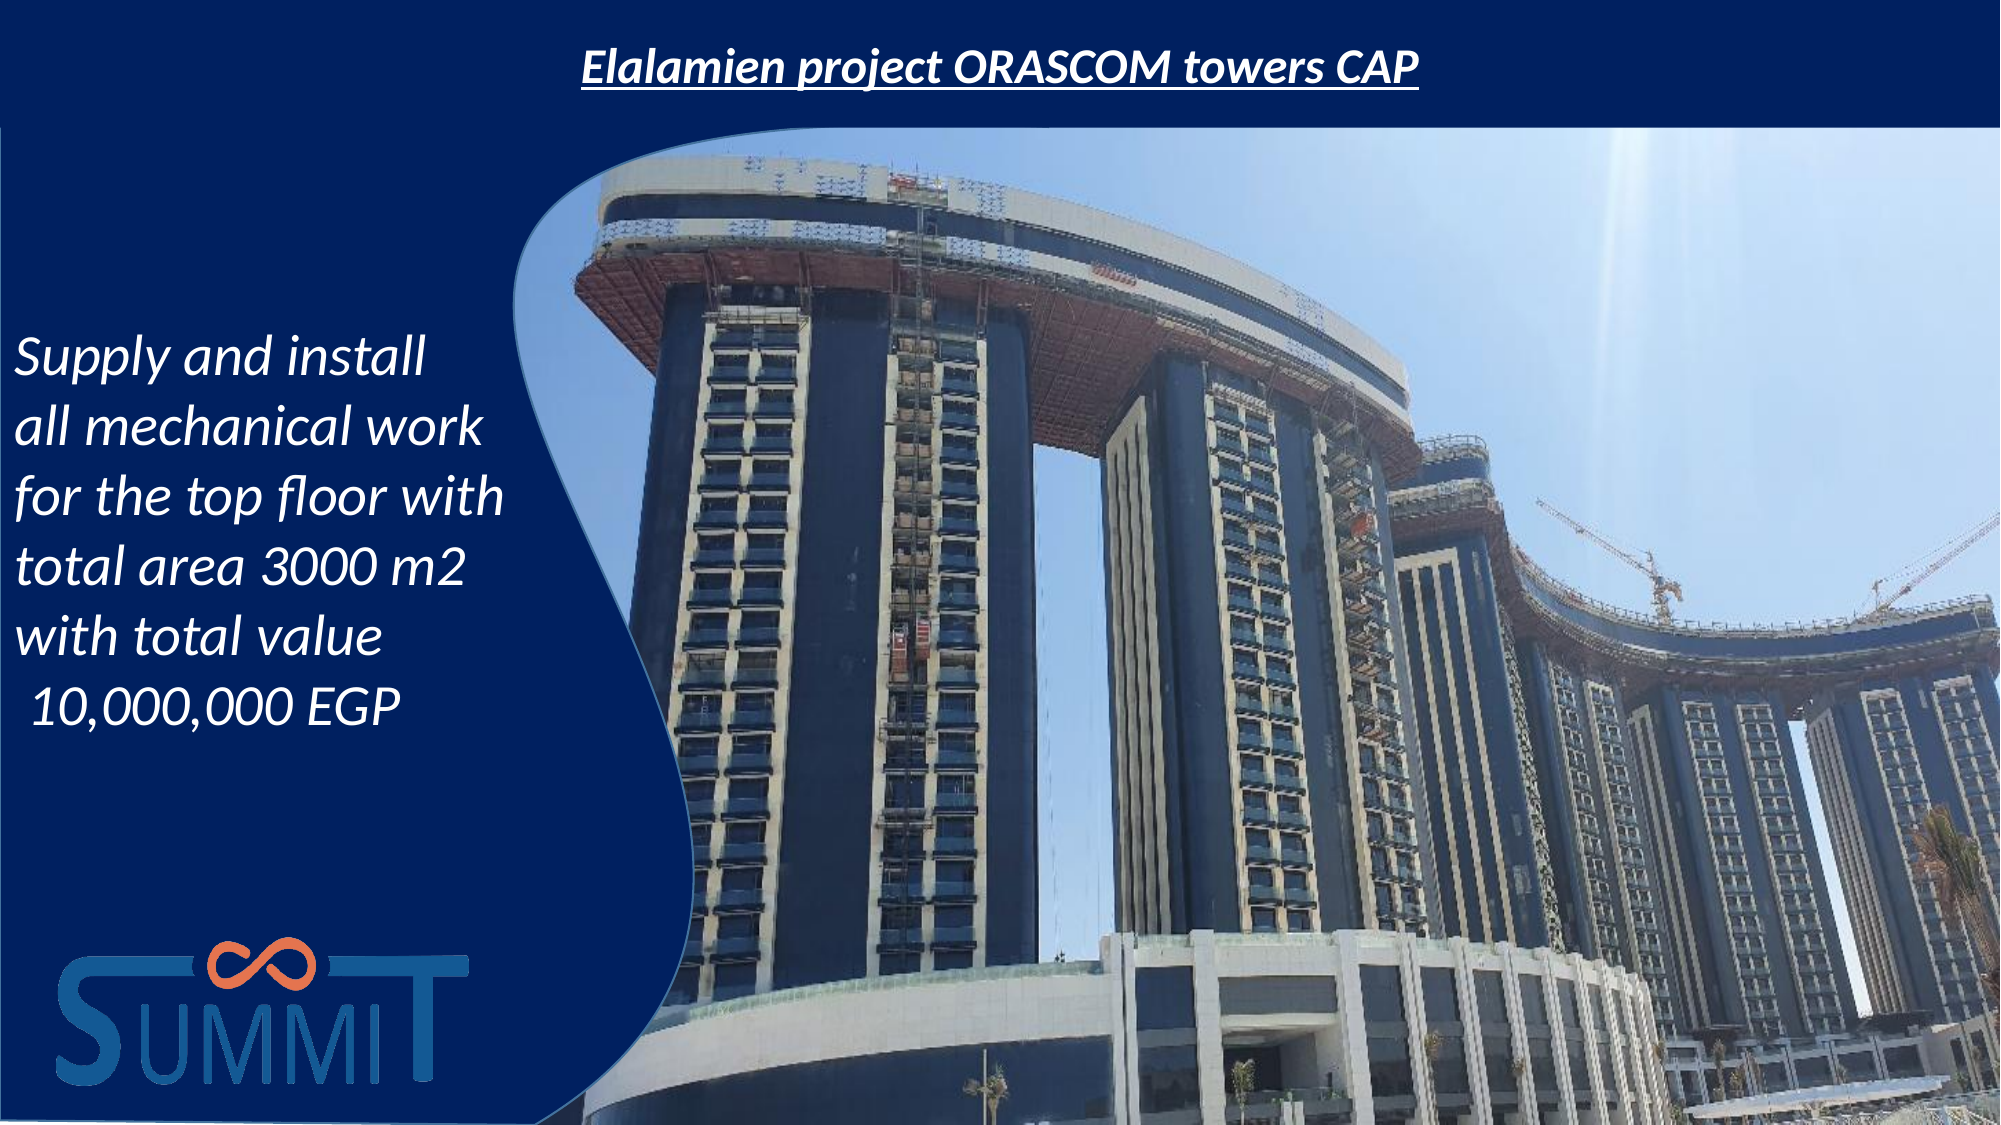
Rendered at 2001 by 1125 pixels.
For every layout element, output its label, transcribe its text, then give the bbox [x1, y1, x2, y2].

picture [513, 127, 2000, 1125]
text_box Supply and install all mechanical work for the top floor with total area 3000 m2 with total value 10,000,000 EGP [0, 129, 513, 1125]
text_box Elalamien project ORASCOM towers CAP [0, 0, 2000, 129]
picture [55, 937, 469, 1086]
